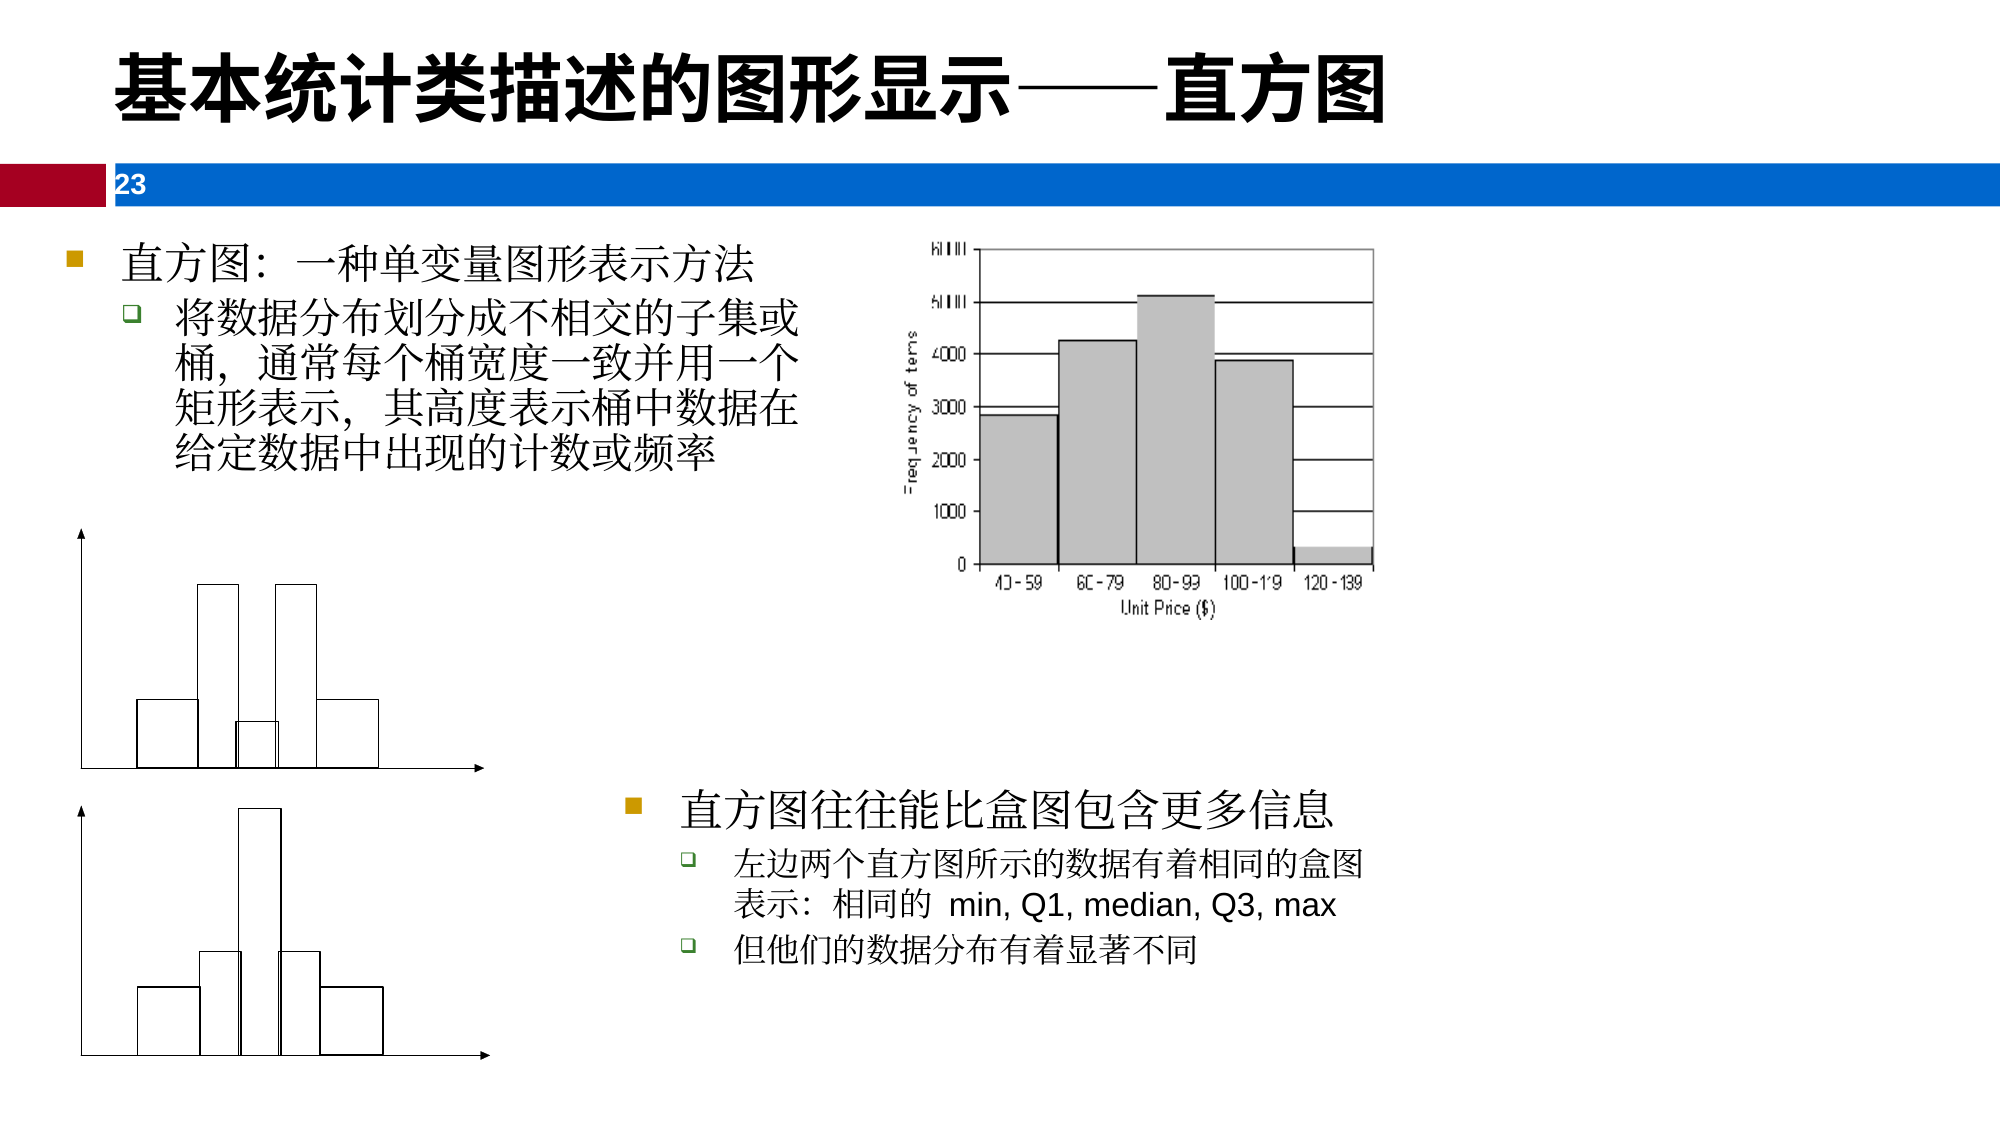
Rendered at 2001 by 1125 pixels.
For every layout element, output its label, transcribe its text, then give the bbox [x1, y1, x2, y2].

text_box 基本统计类描述的图形显示——直方图 [98, 15, 1529, 158]
picture [898, 234, 1384, 621]
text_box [74, 521, 491, 776]
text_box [74, 798, 497, 1063]
text_box 直方图往往能比盒图包含更多信息 左边两个直方图所示的数据有着相同的盒图表示：相同的 min, Q1, median, Q3, max 但他们的数据分布有着显著不同 [608, 781, 1392, 977]
text_box 直方图：一种单变量图形表示方法 将数据分布划分成不相交的子集或桶，通常每个桶宽度一致并用一个矩形表示，其高度表示桶中数据在给定数据中出现的计数或频率 [49, 234, 833, 485]
